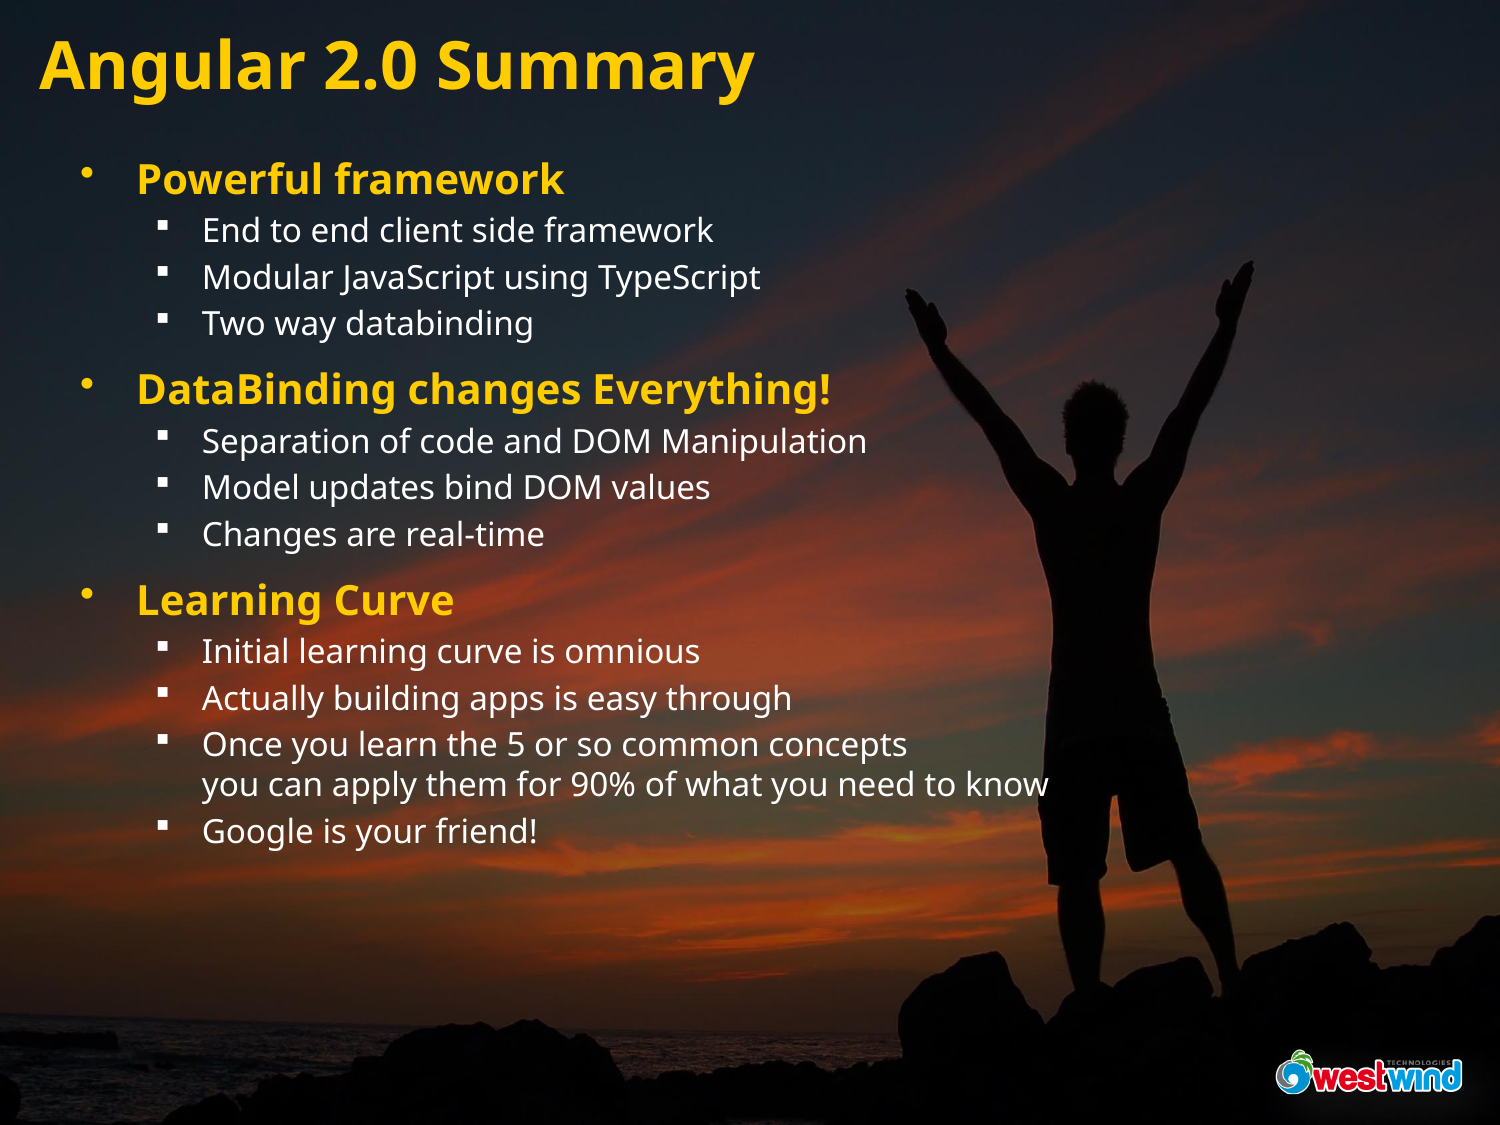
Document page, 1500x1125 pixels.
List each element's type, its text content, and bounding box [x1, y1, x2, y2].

title Angular 2.0 Summary [24, 24, 1300, 100]
picture [0, 0, 1500, 1125]
list Powerful framework End to end client side framework Modular JavaScript using TypeScript Two way databinding DataBinding changes Everything! Separation of code and DOM Manipulation Model updates bind DOM values Changes are real-time Learning Curve Initial learning curve is omnious Actually building apps is easy through Once you learn the 5 or so common concepts you can apply them for 90% of what you need to know Google is your friend! [50, 137, 1463, 975]
